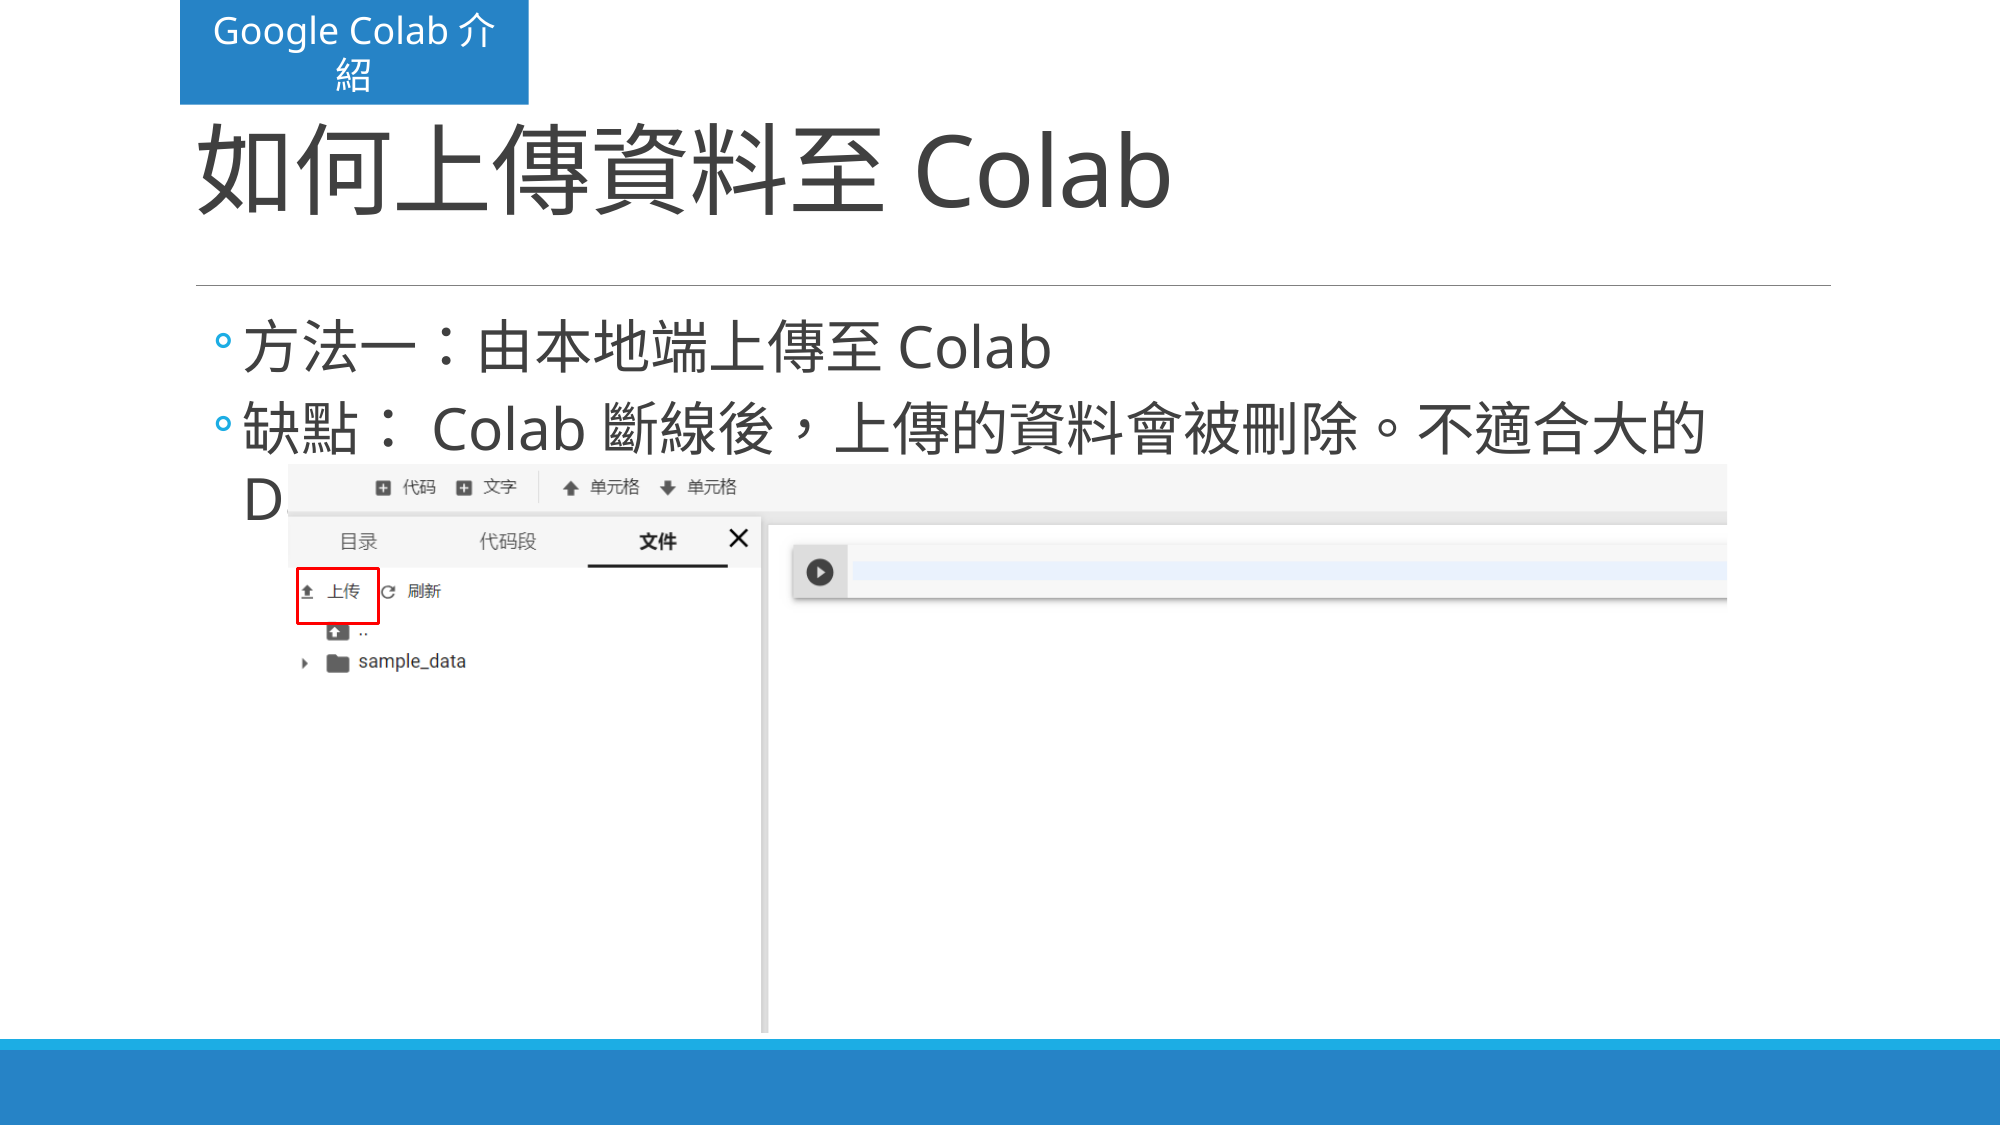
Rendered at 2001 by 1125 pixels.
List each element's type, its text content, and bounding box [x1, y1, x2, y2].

picture [275, 464, 1728, 1033]
text_box Google Colab介紹 [180, 0, 529, 105]
list 方法一：由本地端上傳至Colab 缺點：Colab斷線後，上傳的資料會被刪除。不適合大的Dataset [180, 302, 1930, 1041]
title 如何上傳資料至Colab [180, 117, 1830, 235]
text_box [200, 302, 1830, 364]
